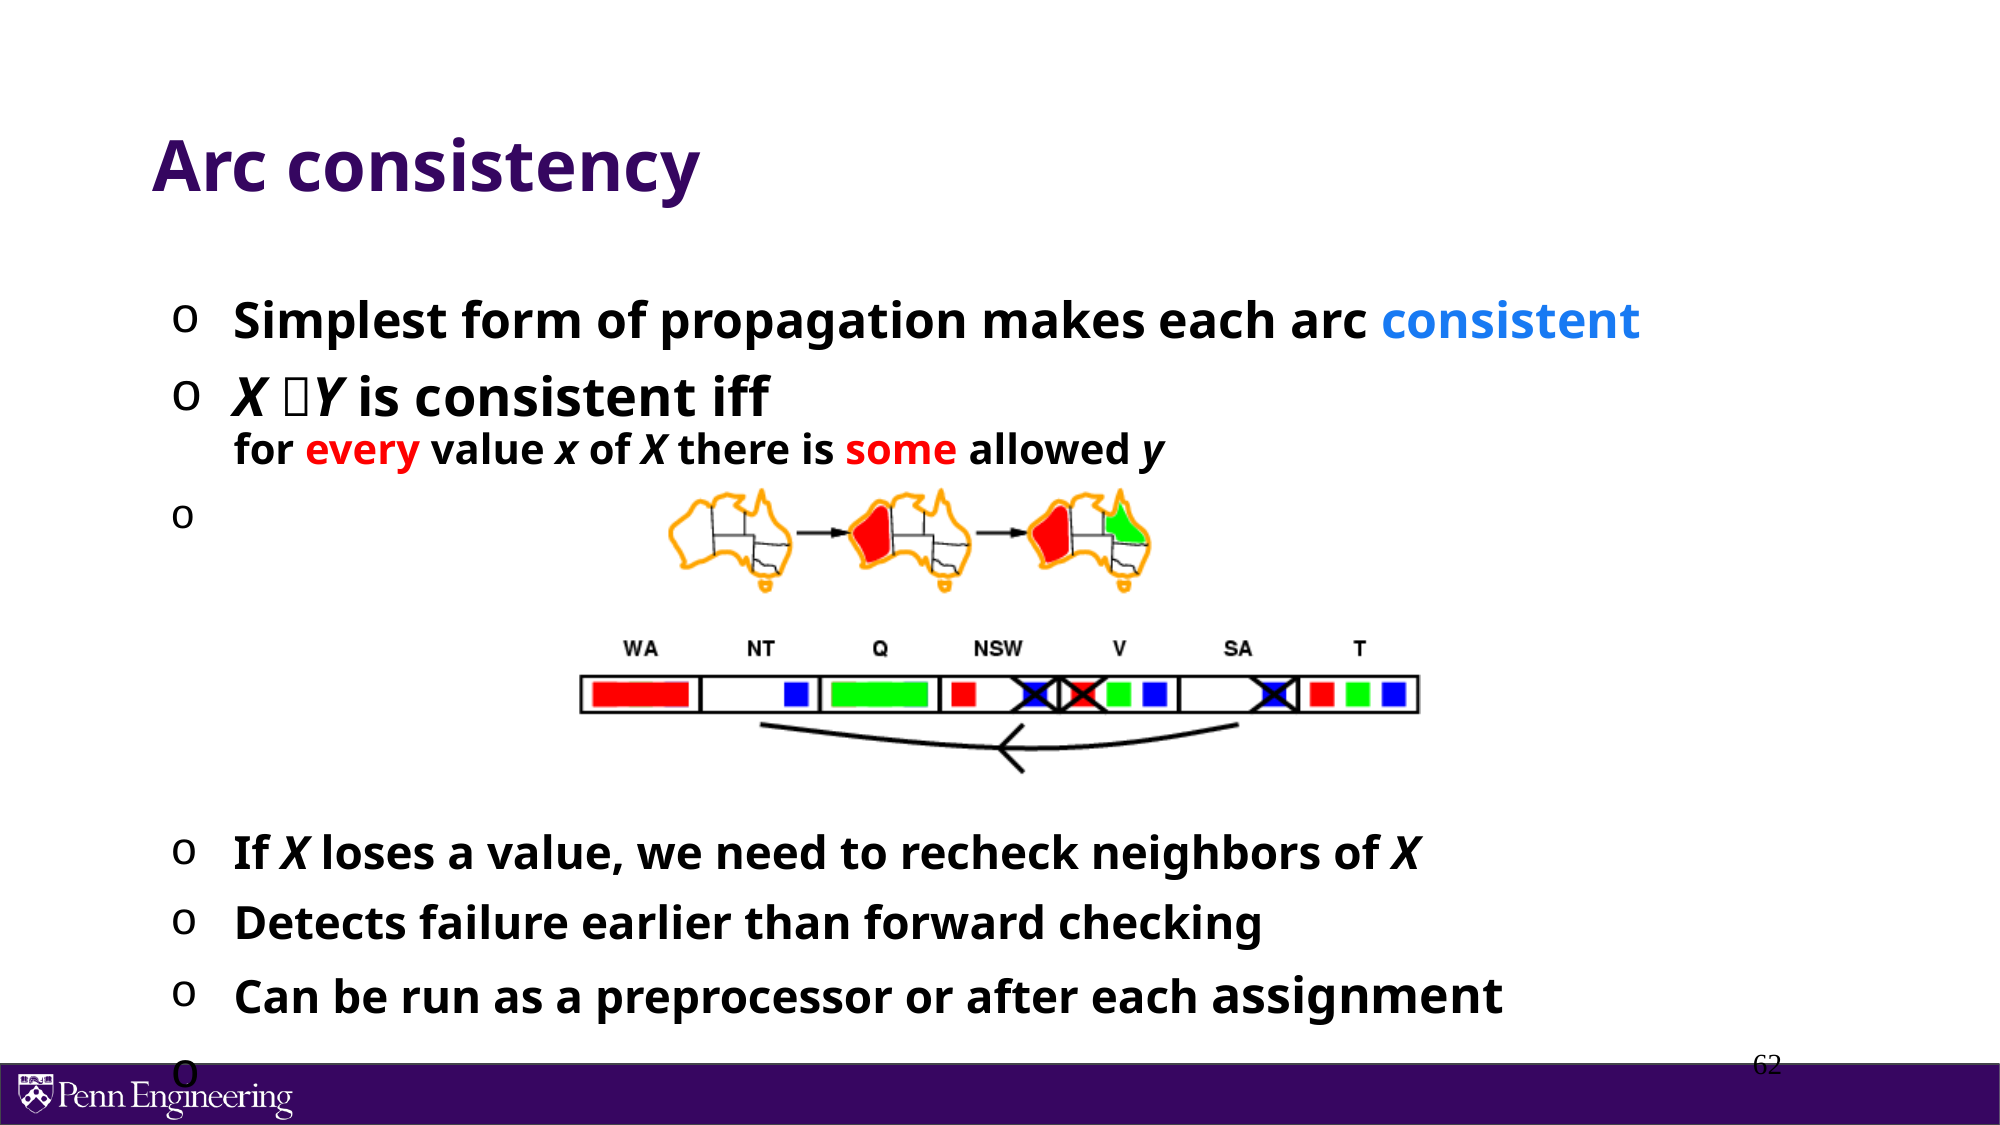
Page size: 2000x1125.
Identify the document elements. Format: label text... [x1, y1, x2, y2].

list Simplest form of propagation makes each arc consistent X Y is consistent iff for every value x of X there is some allowed y If X loses a value, we need to recheck neighbors of X Detects failure earlier than forward checking Can be run as a preprocessor or after each assignment [137, 287, 1862, 1059]
slide_number [0, 1025, 388, 1100]
slide_number 62 [1686, 1025, 2000, 1100]
title Arc consistency [137, 59, 1862, 278]
picture [578, 487, 1422, 777]
picture [8, 1100, 301, 1123]
